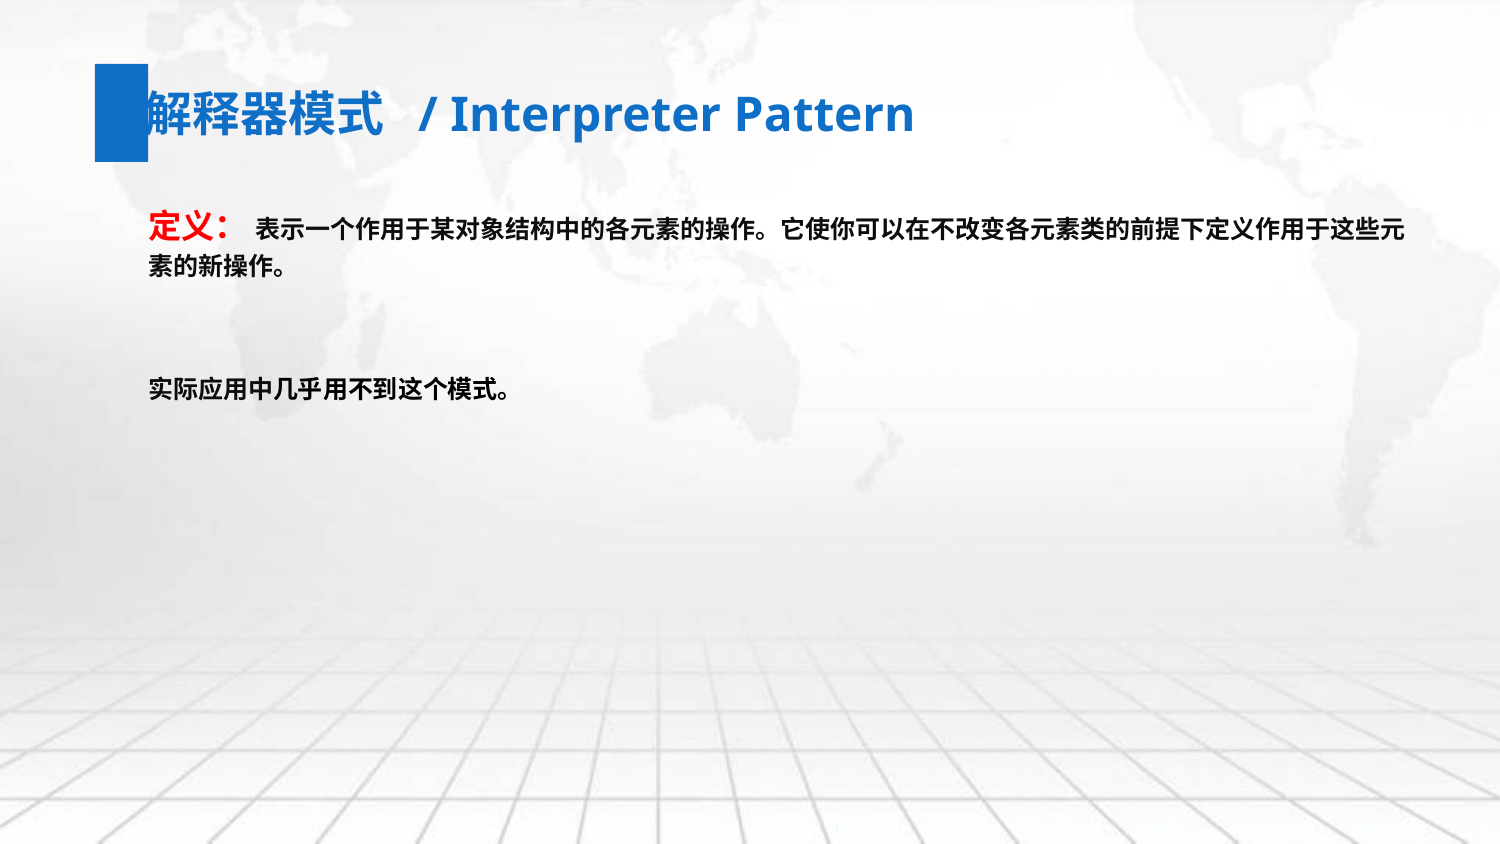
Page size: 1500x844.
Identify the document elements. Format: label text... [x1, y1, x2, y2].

text_box 定义： 表示一个作用于某对象结构中的各元素的操作。它使你可以在不改变各元素类的前提下定义作用于这些元素的新操作。 实际应用中几乎用不到这个模式。 [148, 197, 1425, 445]
text_box 解释器模式 / Interpreter Pattern [133, 78, 928, 147]
text_box [93, 62, 150, 164]
picture [0, 0, 1500, 844]
